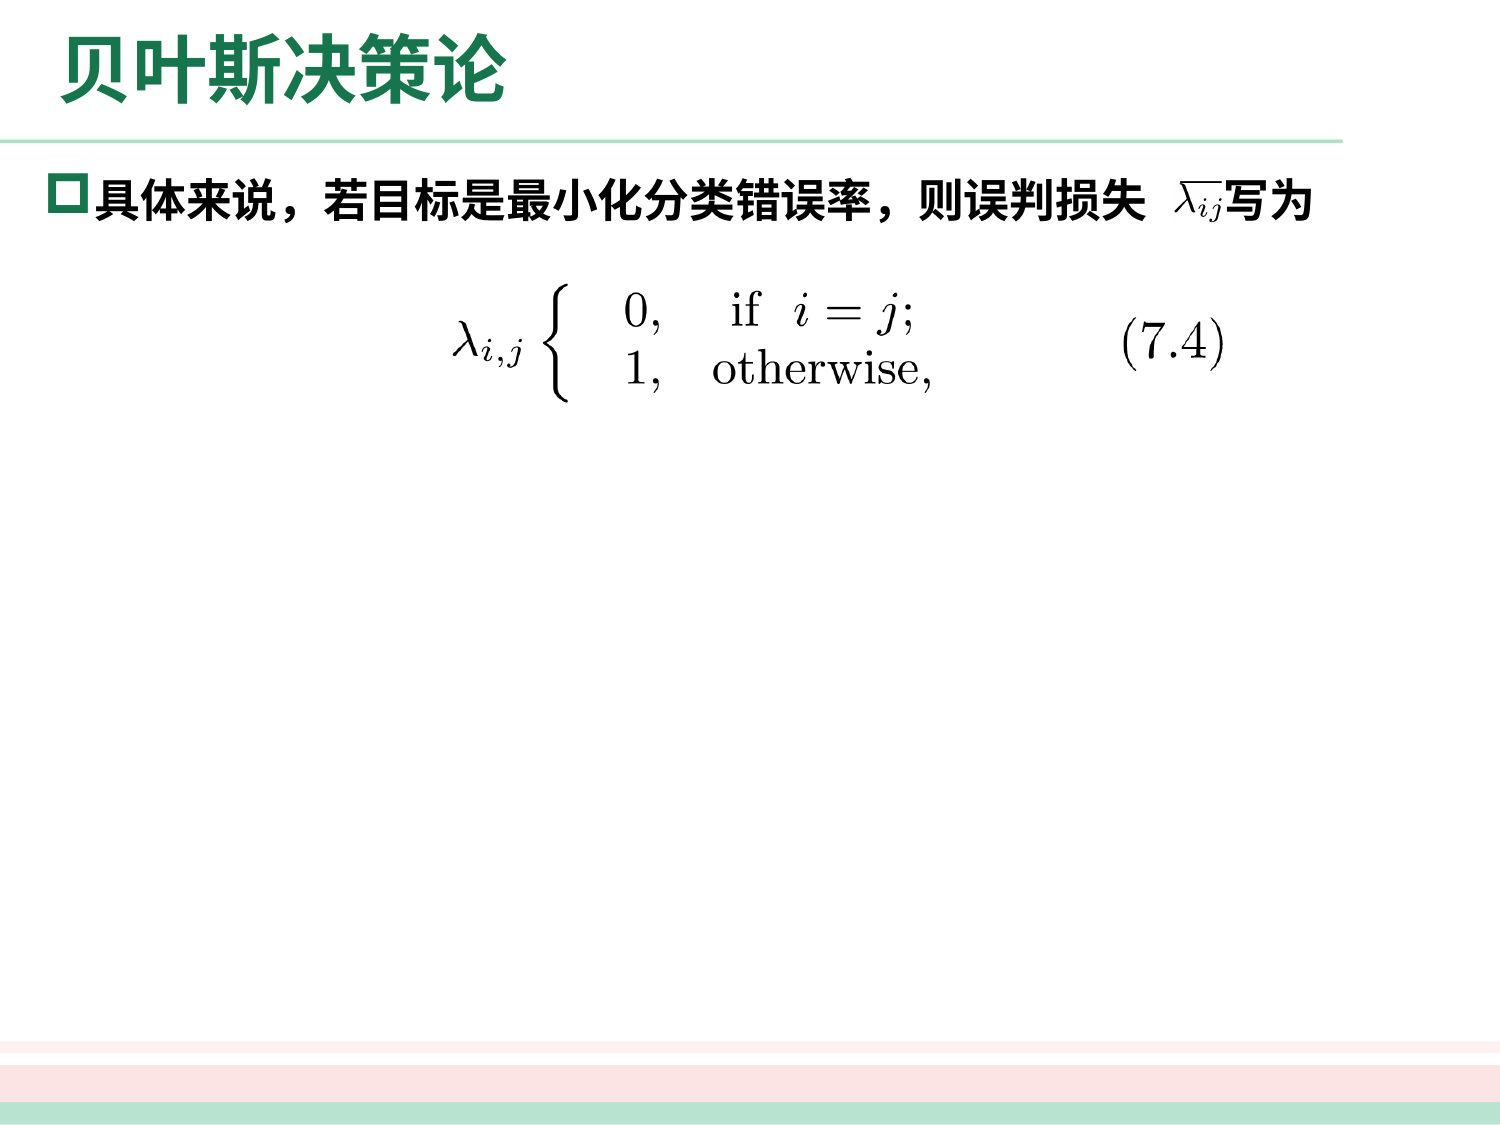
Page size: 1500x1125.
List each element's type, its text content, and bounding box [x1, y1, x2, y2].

title 贝叶斯决策论 [42, 8, 1223, 138]
picture [1172, 183, 1223, 224]
list 具体来说，若目标是最小化分类错误率，则误判损失 可写为 [28, 170, 1500, 1014]
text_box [449, 279, 1225, 405]
picture [0, 0, 1500, 1125]
